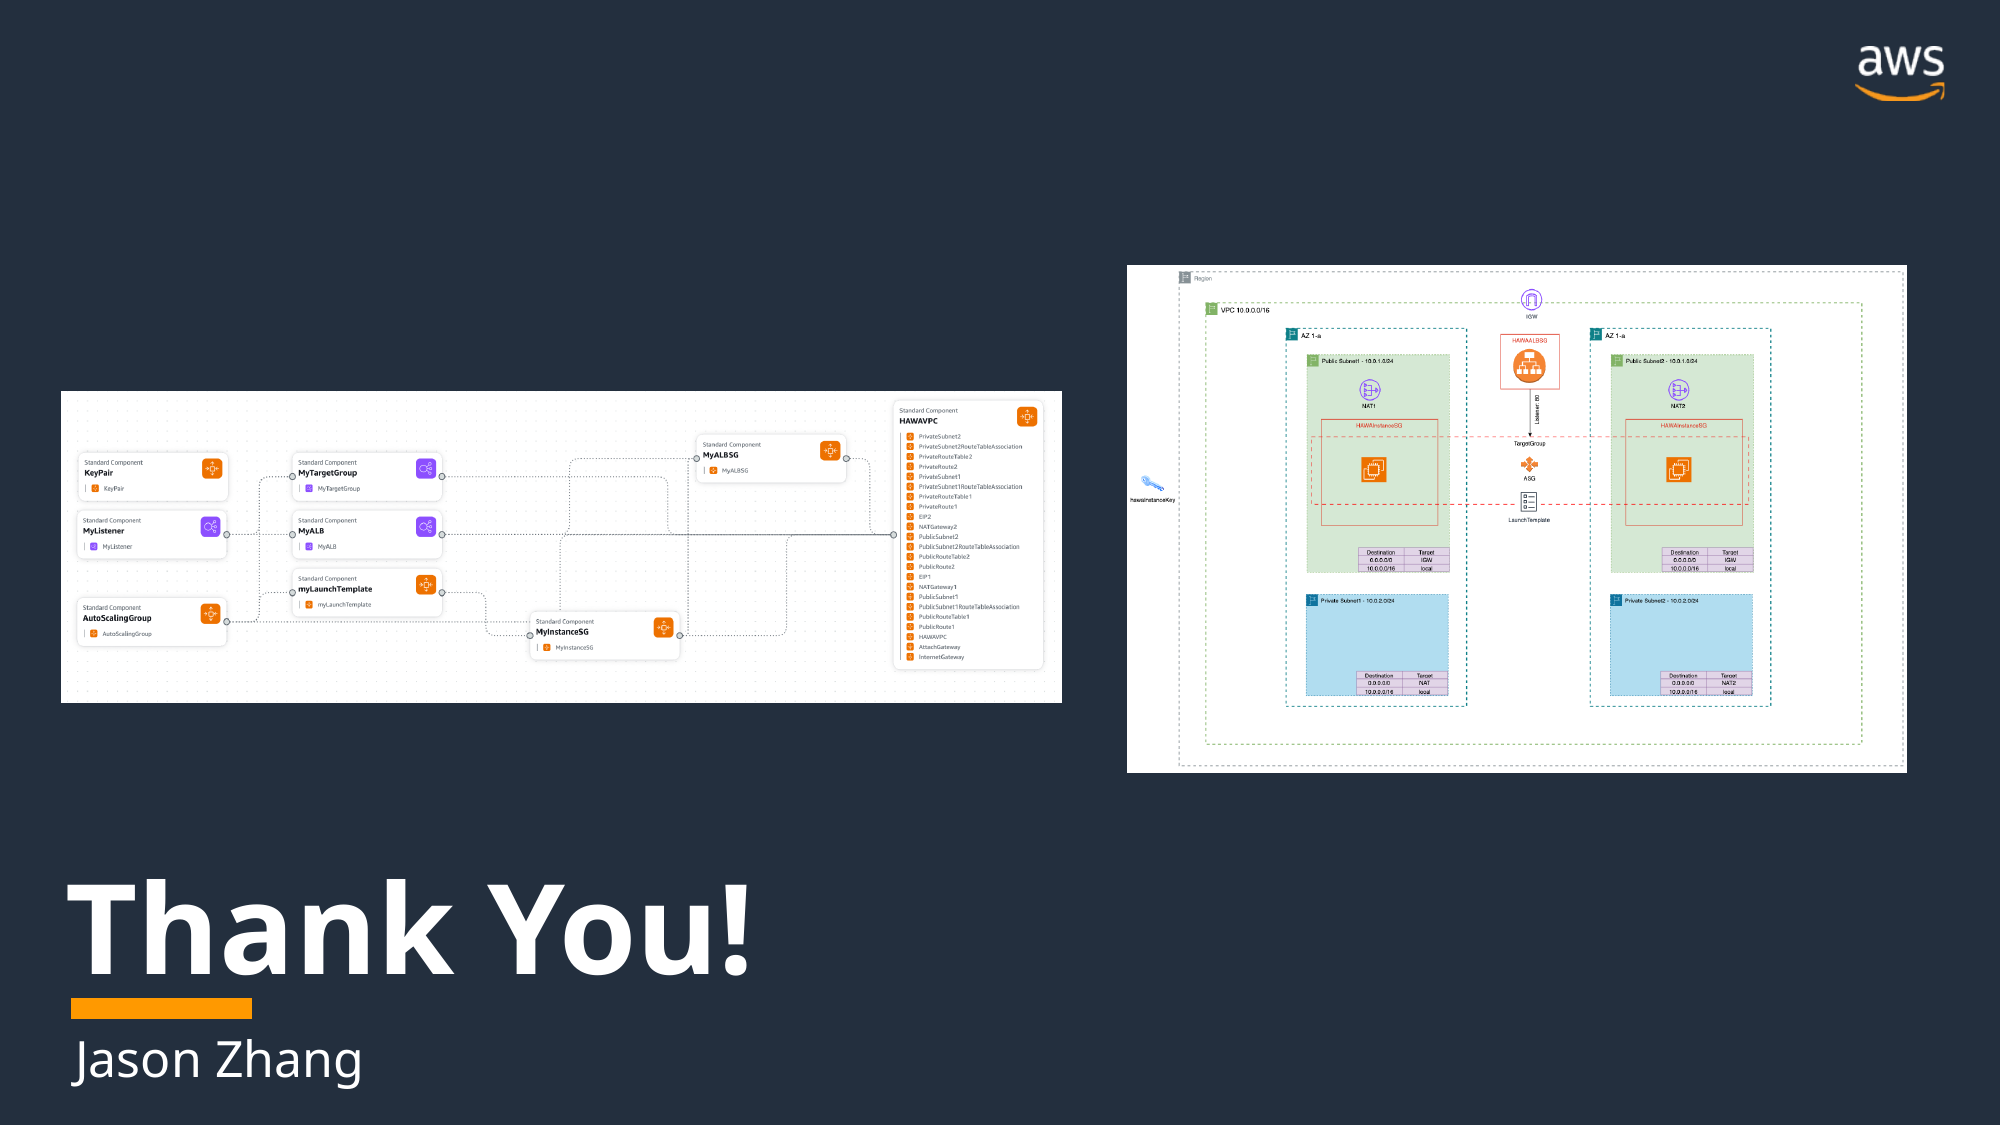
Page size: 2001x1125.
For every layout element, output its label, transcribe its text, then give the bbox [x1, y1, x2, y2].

picture [1127, 265, 1907, 773]
text_box Thank You! [50, 842, 1529, 1007]
picture [61, 391, 1062, 703]
text_box Jason Zhang [60, 1019, 380, 1095]
